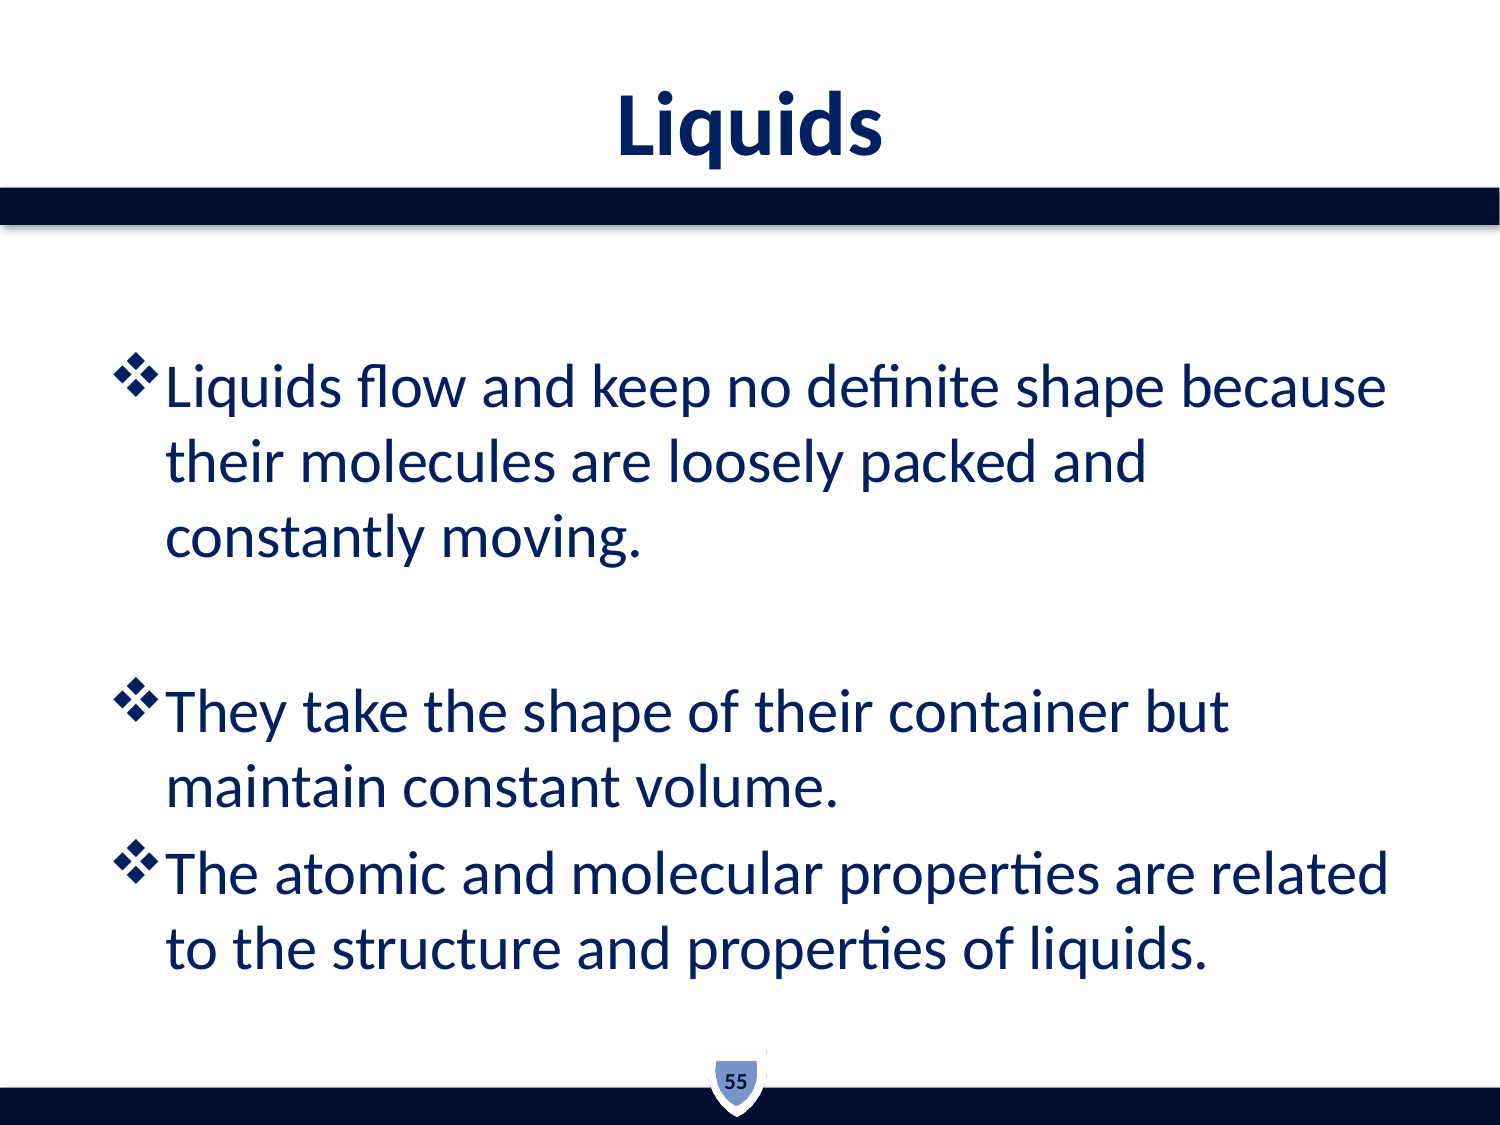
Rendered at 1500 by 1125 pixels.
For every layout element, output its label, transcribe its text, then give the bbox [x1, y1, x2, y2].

picture [706, 1110, 767, 1117]
slide_number 55 [704, 1050, 768, 1110]
list Liquids flow and keep no definite shape because their molecules are loosely packed and constantly moving. They take the shape of their container but maintain constant volume. The atomic and molecular properties are related to the structure and properties of liquids. [75, 249, 1425, 1061]
title Liquids [75, 24, 1425, 213]
